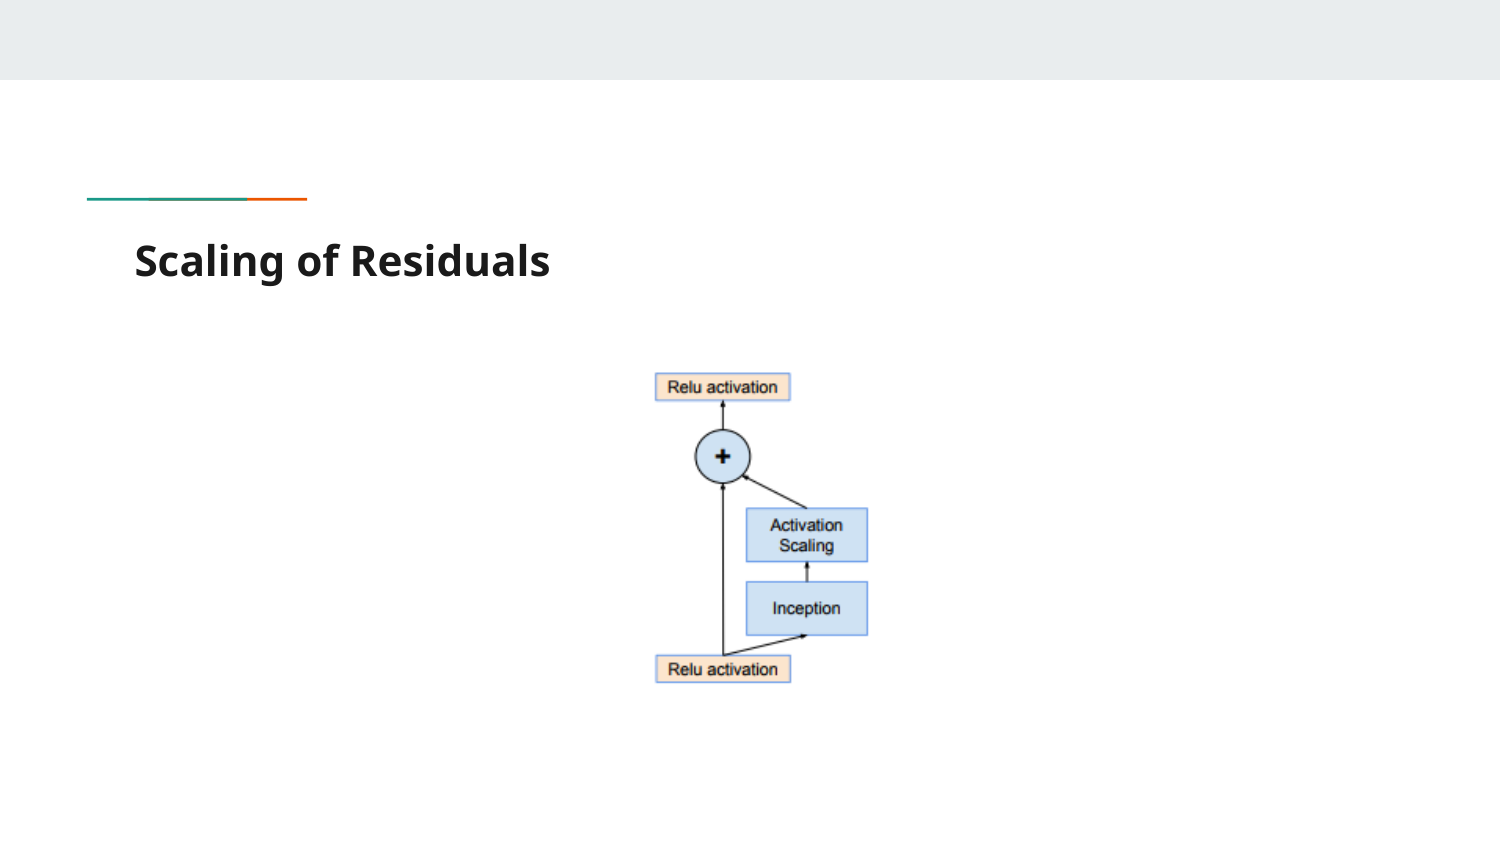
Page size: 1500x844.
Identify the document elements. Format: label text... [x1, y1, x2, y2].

title Scaling of Residuals [119, 216, 1381, 305]
picture [594, 354, 906, 699]
